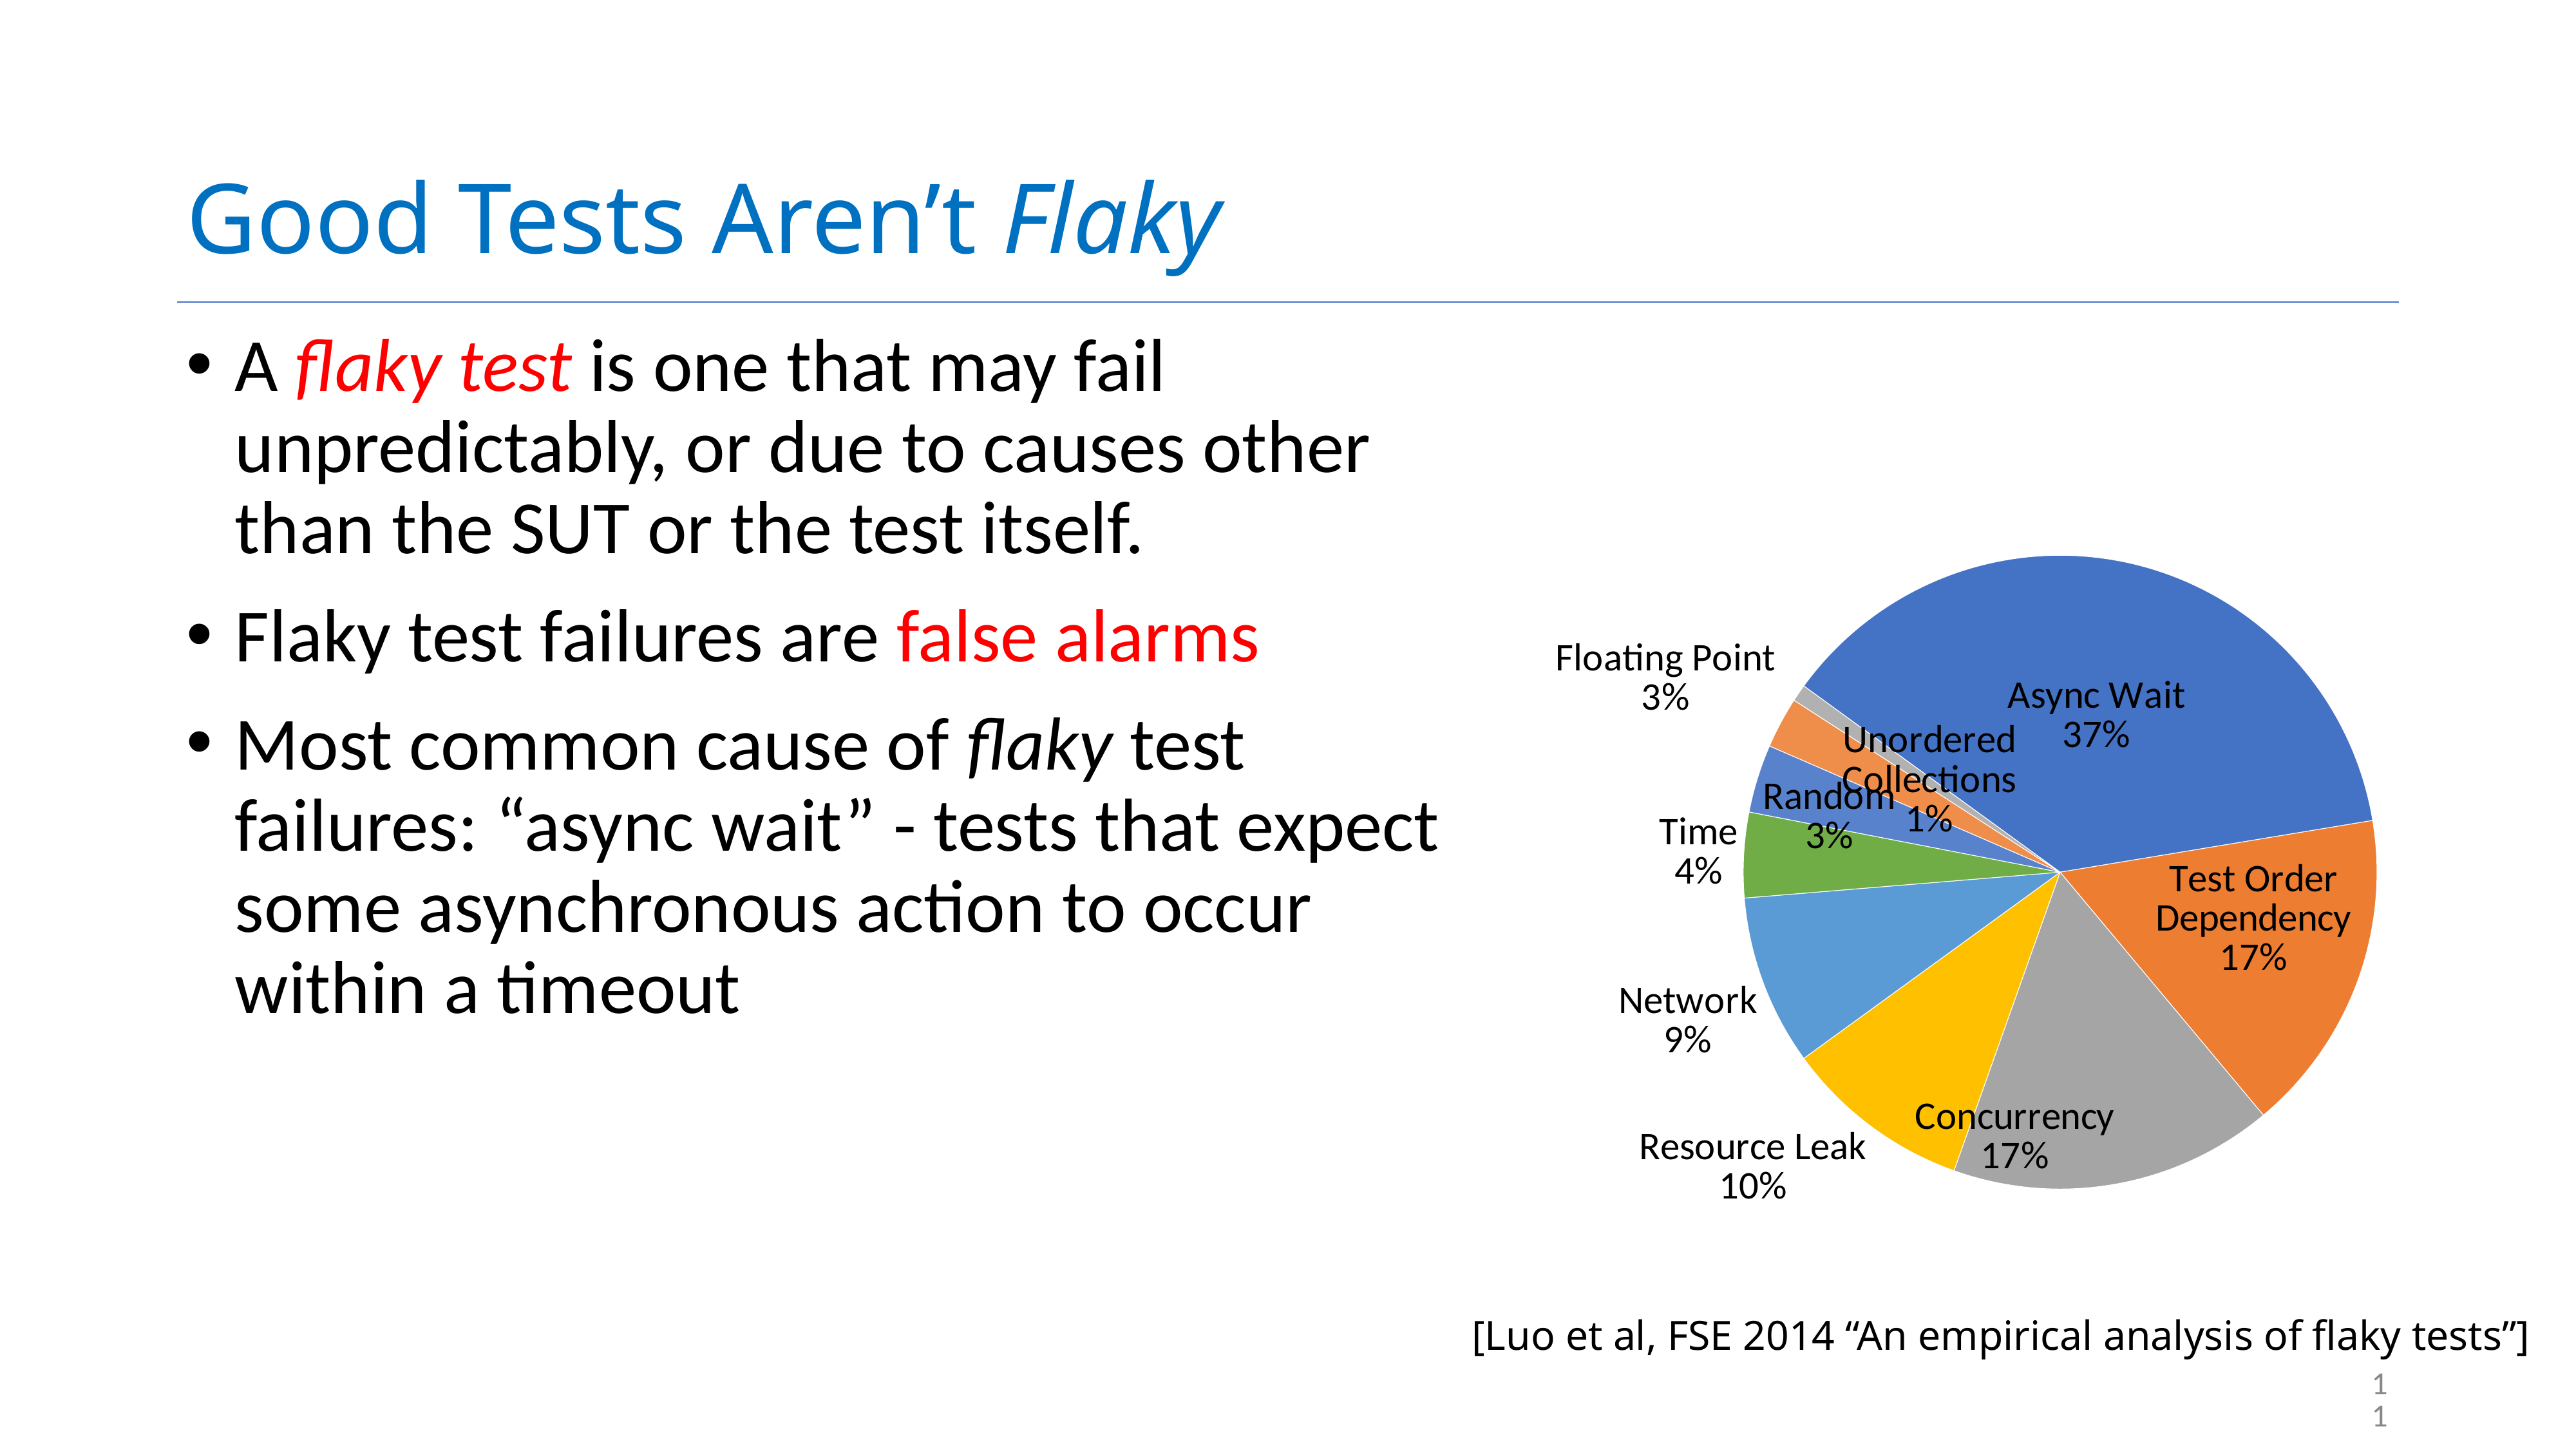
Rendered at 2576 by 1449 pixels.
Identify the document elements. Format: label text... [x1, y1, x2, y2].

chart [1365, 186, 2576, 1449]
title Good Tests Aren’t Flaky [176, 3, 2400, 285]
list A flaky test is one that may fail unpredictably, or due to causes other than the SUT or the test itself. Flaky test failures are false alarms Most common cause of flaky test failures: “async wait” - tests that expect some asynchronous action to occur within a timeout [176, 316, 1365, 1238]
